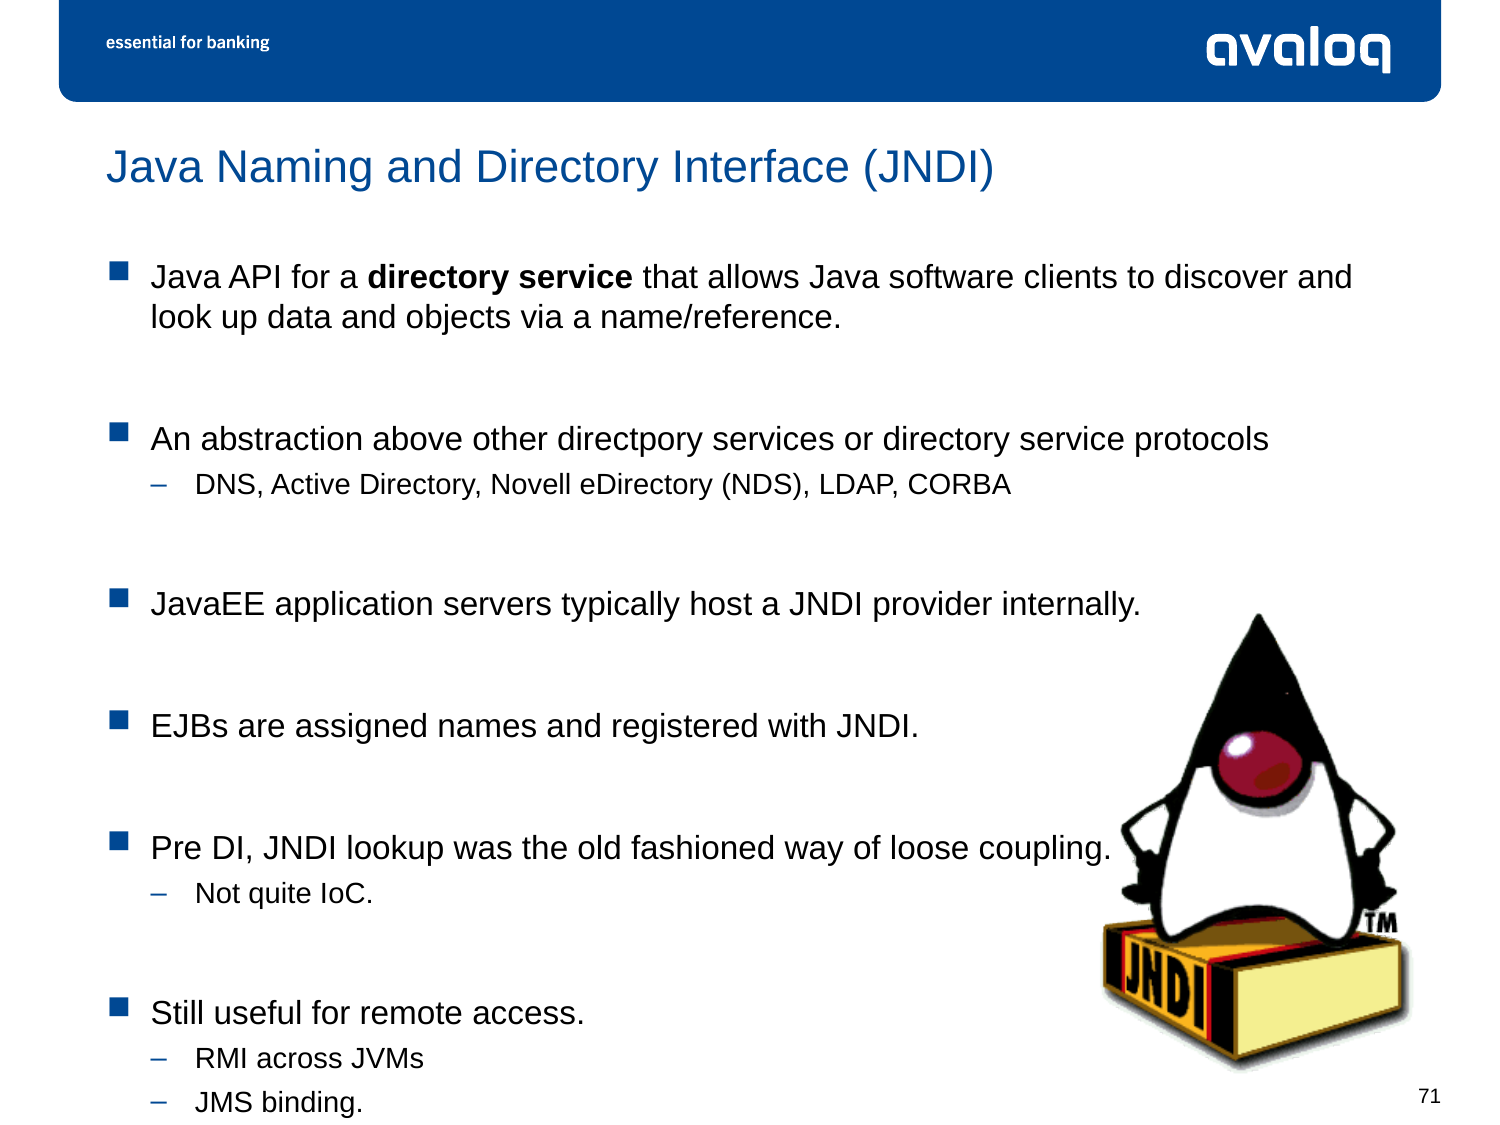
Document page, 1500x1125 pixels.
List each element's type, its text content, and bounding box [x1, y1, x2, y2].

title Java Naming and Directory Interface (JNDI) [105, 142, 1394, 215]
list Java API for a directory service that allows Java software clients to discover and look up data and objects via a name/reference. An abstraction above other directpory services or directory service protocols DNS, Active Directory, Novell eDirectory (NDS), LDAP, CORBA JavaEE application servers typically host a JNDI provider internally. EJBs are assigned names and registered with JNDI. Pre DI, JNDI lookup was the old fashioned way of loose coupling. Not quite IoC. Still useful for remote access. RMI across JVMs JMS binding. [105, 255, 1394, 1042]
picture [1083, 613, 1436, 1083]
